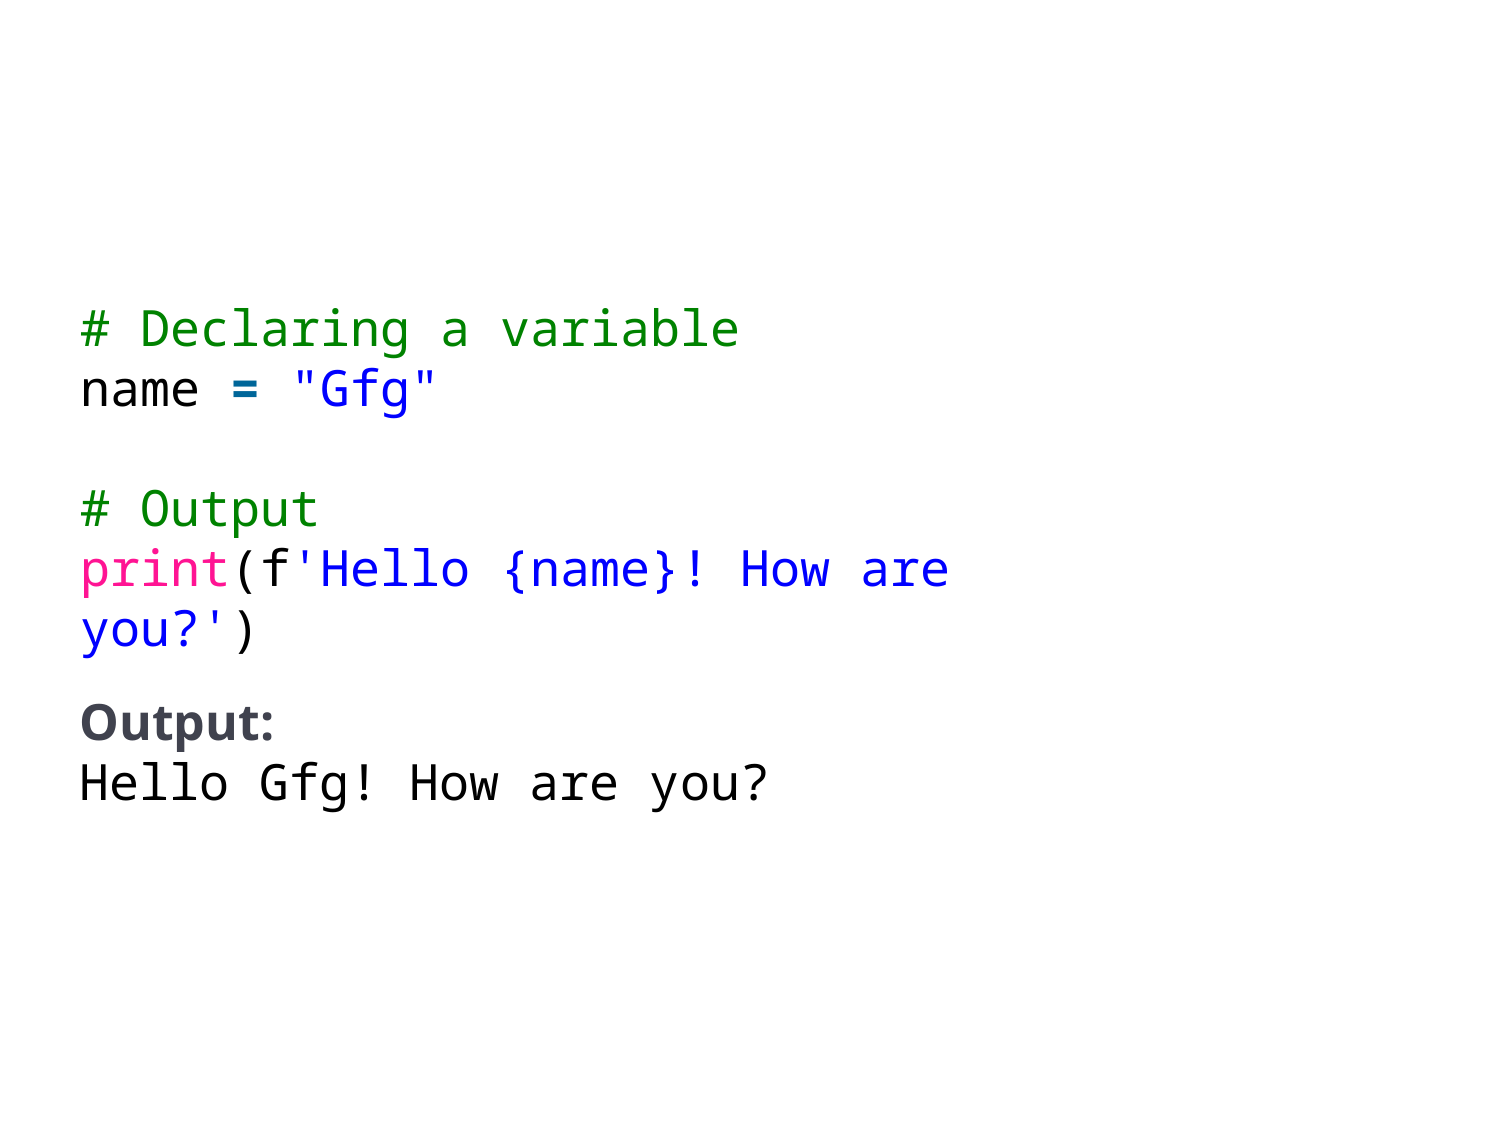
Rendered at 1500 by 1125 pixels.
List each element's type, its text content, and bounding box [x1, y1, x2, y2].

text_box Output: Hello Gfg! How are you? [79, 690, 980, 826]
list # Declaring a variable name = "Gfg" # Output print(f'Hello {name}! How are you?') [79, 157, 1084, 796]
